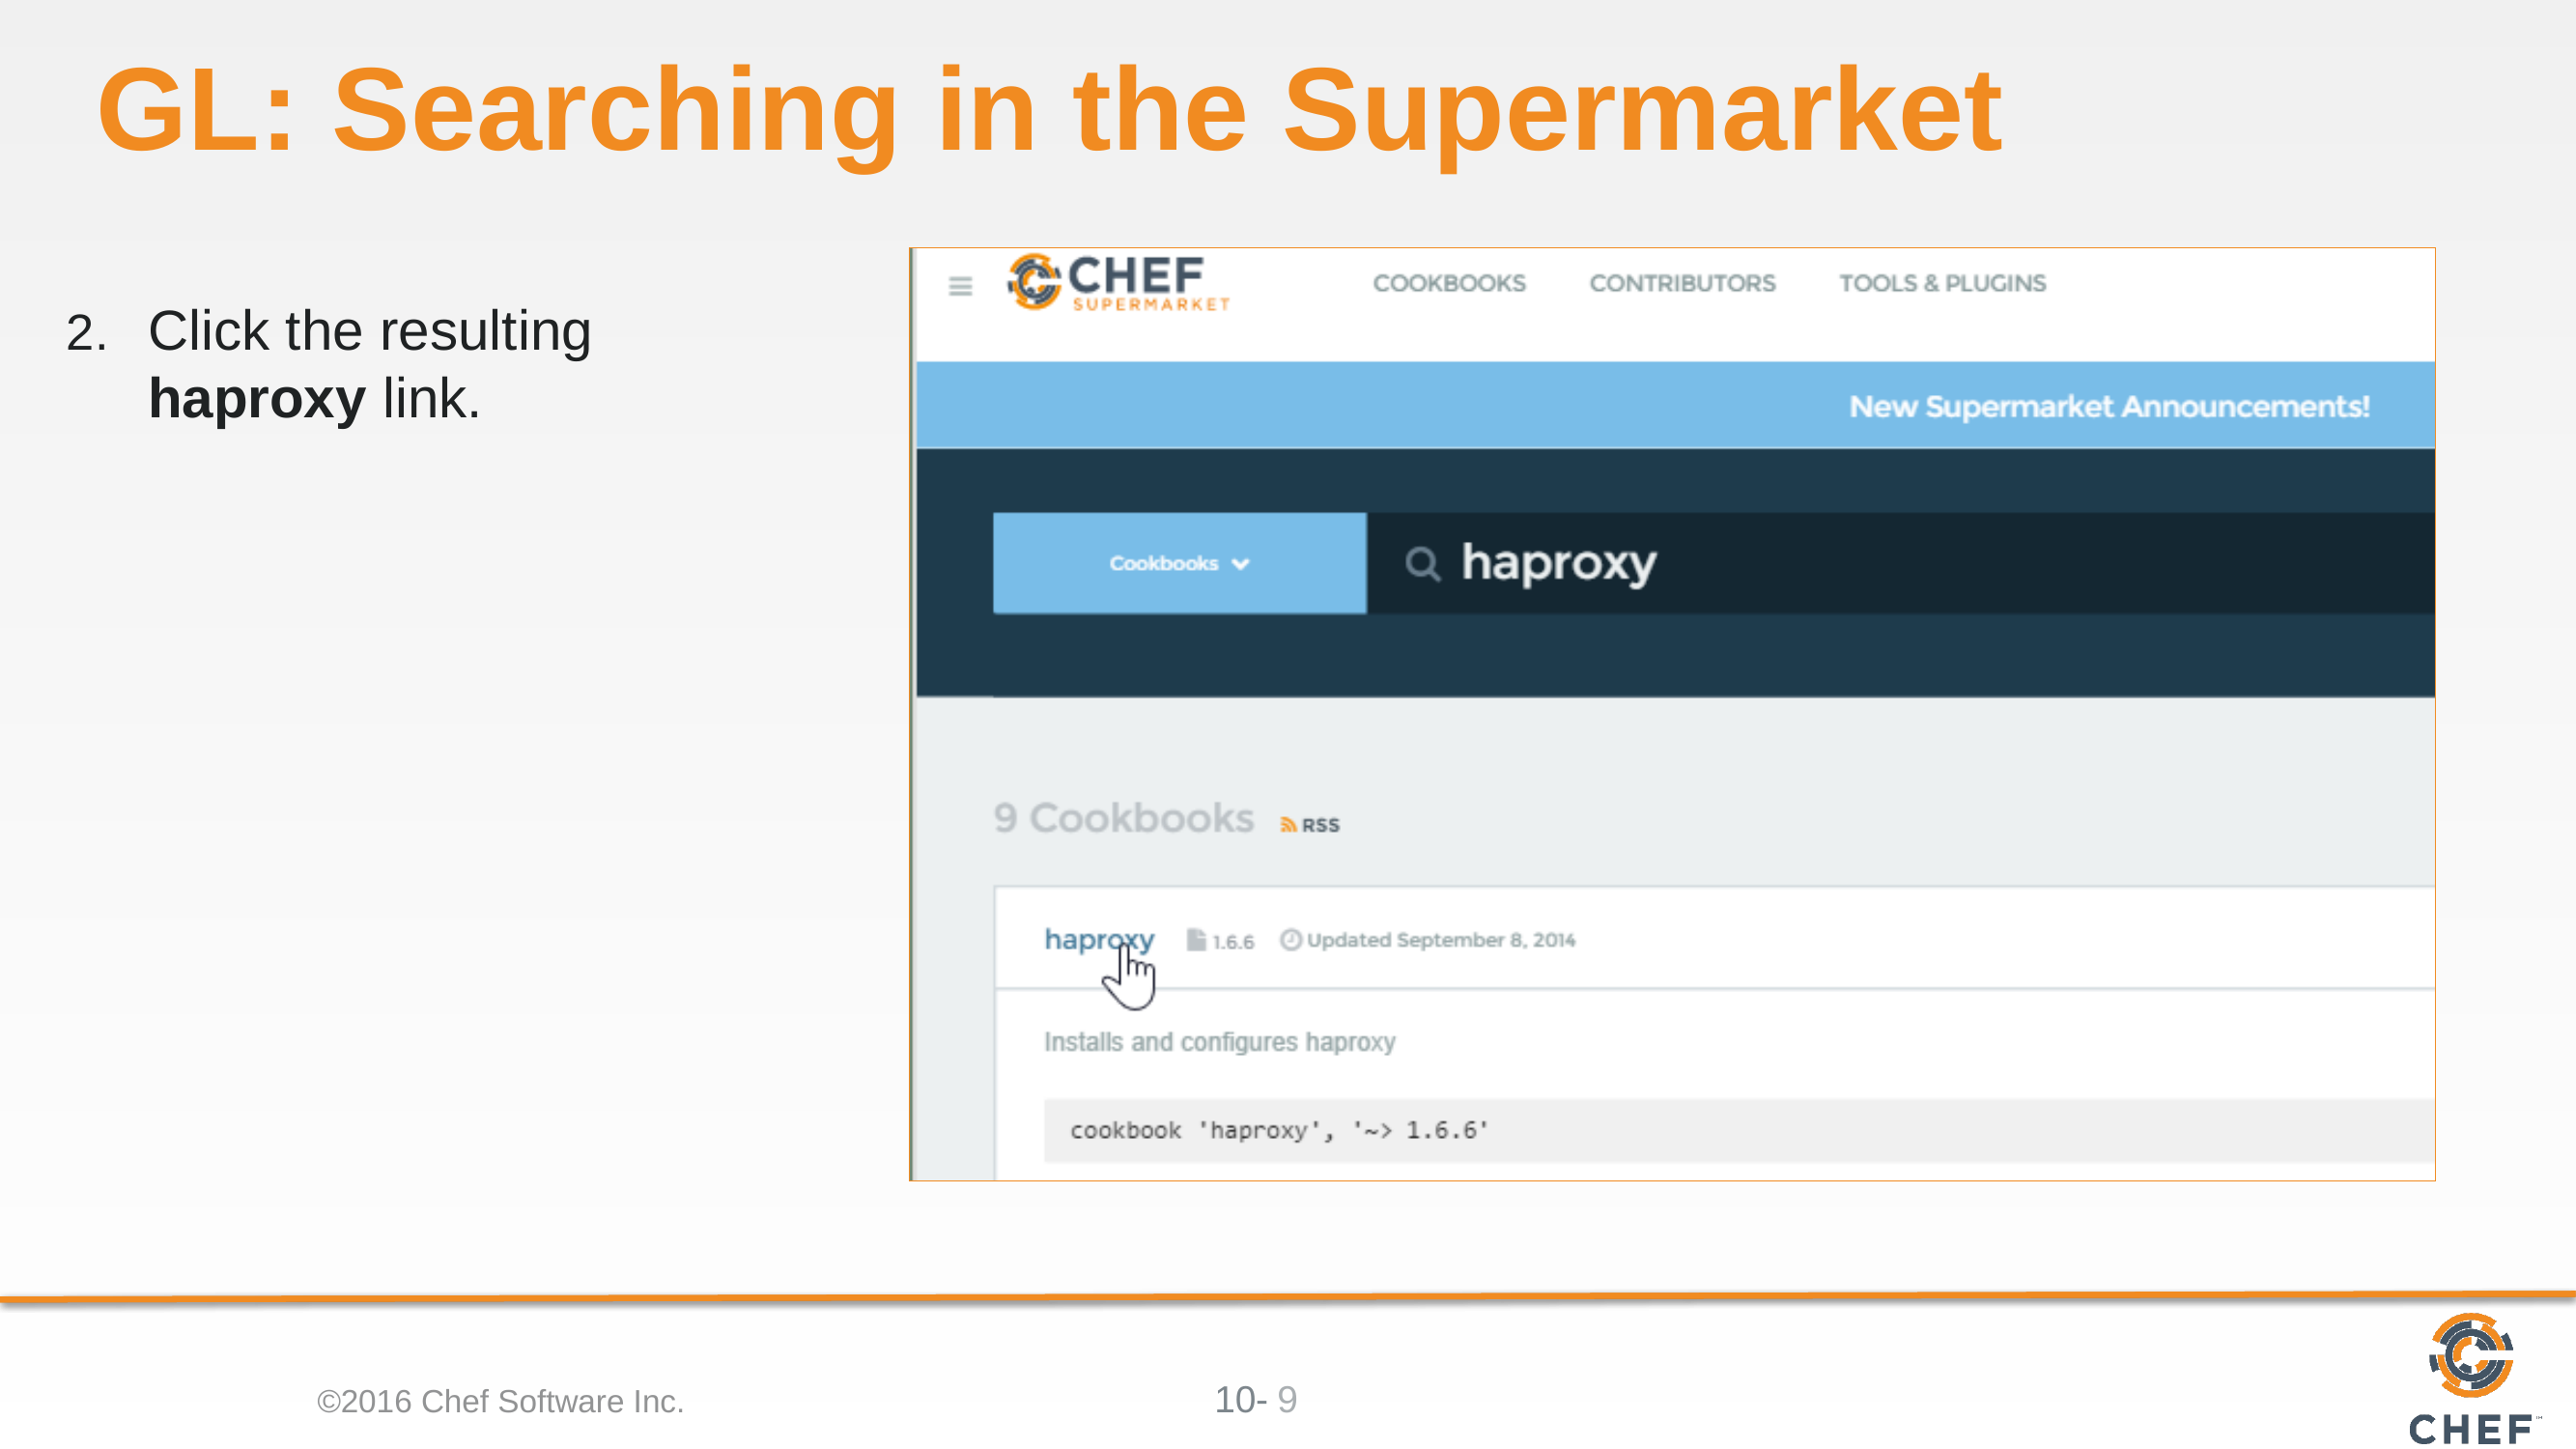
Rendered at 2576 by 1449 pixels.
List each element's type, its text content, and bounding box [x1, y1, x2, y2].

title GL: Searching in the Supermarket [96, 48, 2463, 180]
picture [2399, 1297, 2550, 1449]
slide_number 9 [998, 1359, 1578, 1437]
footer ©2016 Chef Software Inc. [51, 1359, 952, 1440]
picture [908, 247, 2436, 1182]
list Click the resulting haproxy link. [17, 294, 834, 715]
